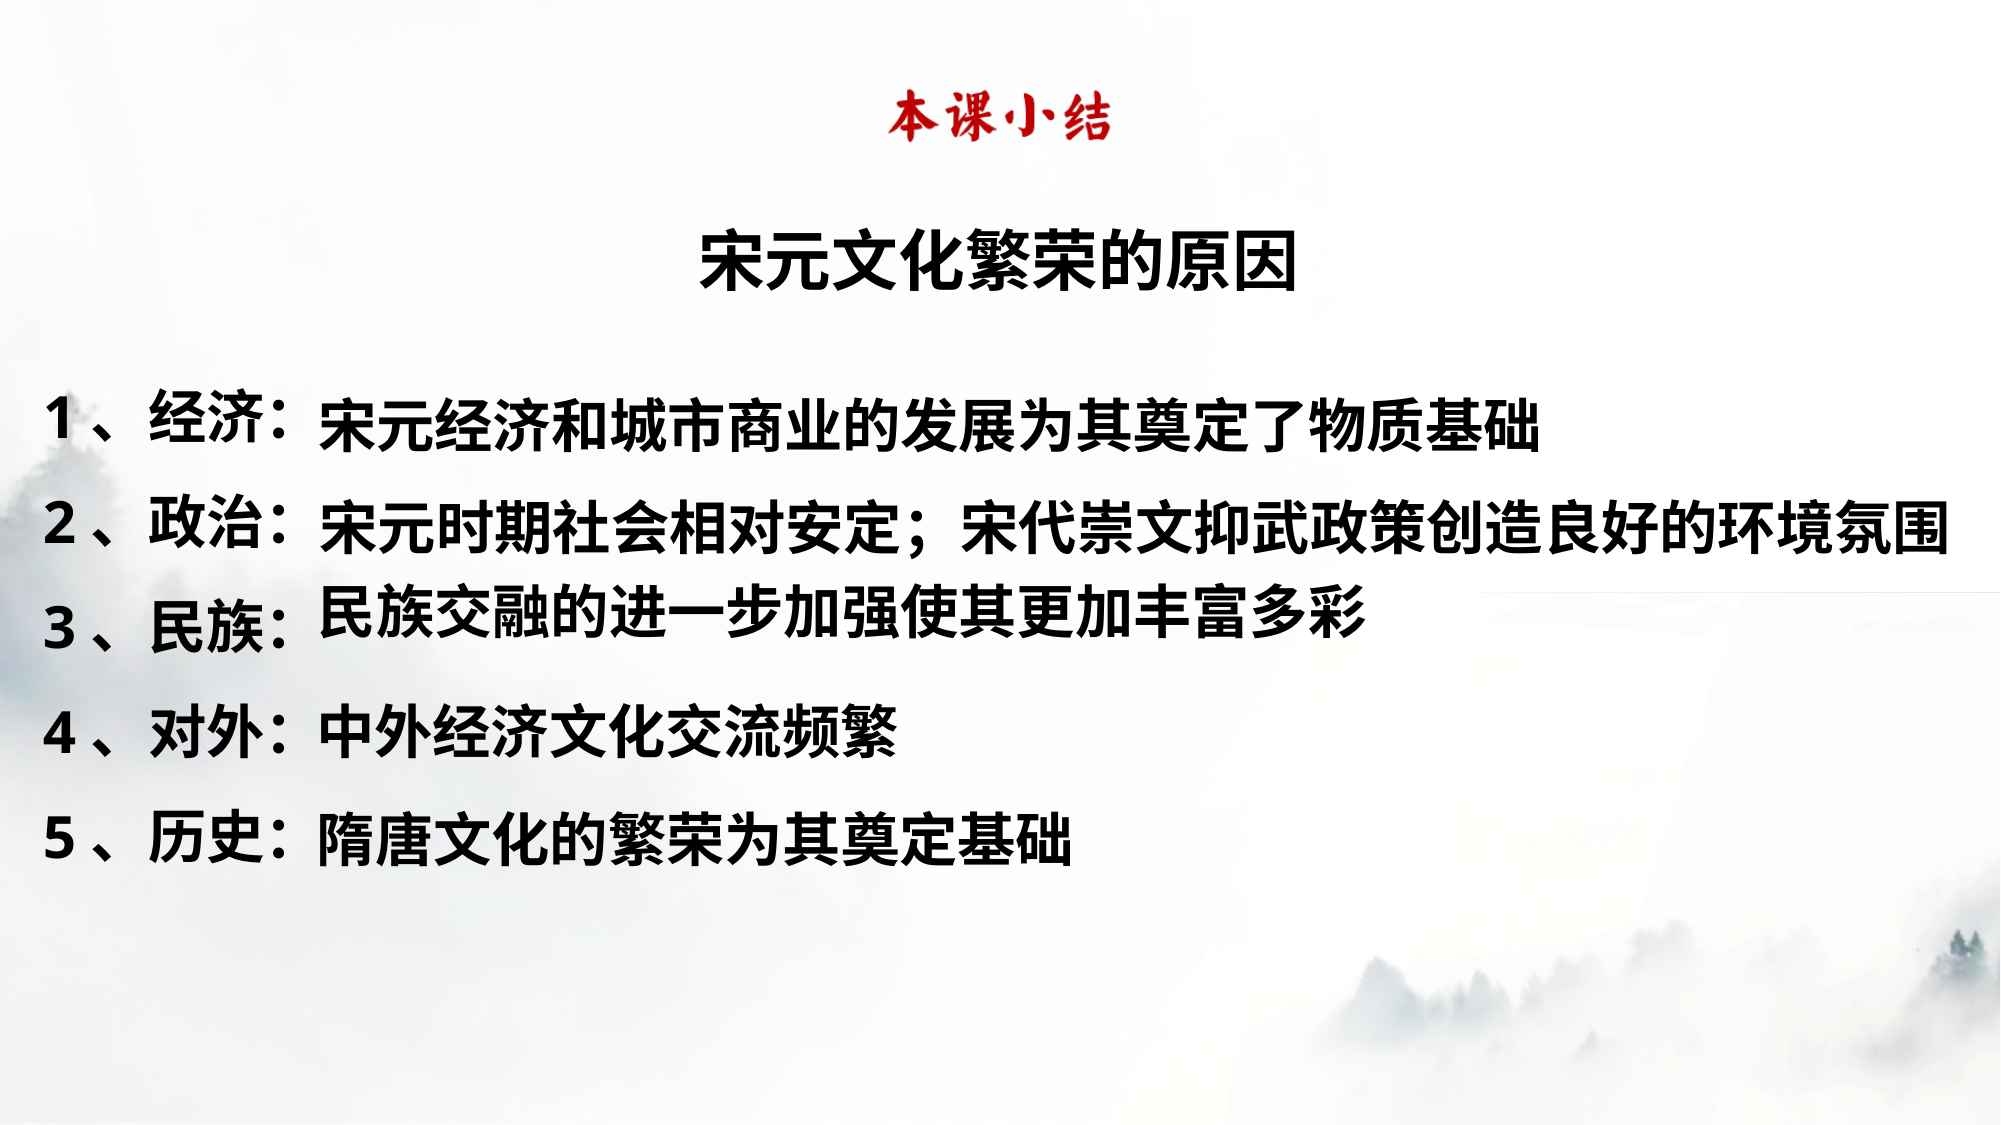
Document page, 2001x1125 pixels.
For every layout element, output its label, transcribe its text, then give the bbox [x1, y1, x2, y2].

text_box 宋元经济和城市商业的发展为其奠定了物质基础 [303, 346, 1557, 467]
text_box 民族交融的进一步加强使其更加丰富多彩 [303, 567, 1382, 653]
text_box 宋元文化繁荣的原因 [0, 210, 1997, 306]
text_box 中外经济文化交流频繁 [301, 653, 914, 773]
picture [0, 0, 2001, 1125]
text_box 宋元时期社会相对安定；宋代崇文抑武政策创造良好的环境氛围 [305, 448, 1966, 569]
text_box 隋唐文化的繁荣为其奠定基础 [302, 760, 1090, 881]
text_box 1、经济： 2、政治： 3、民族： 4、对外： 5、历史： [28, 337, 2000, 878]
